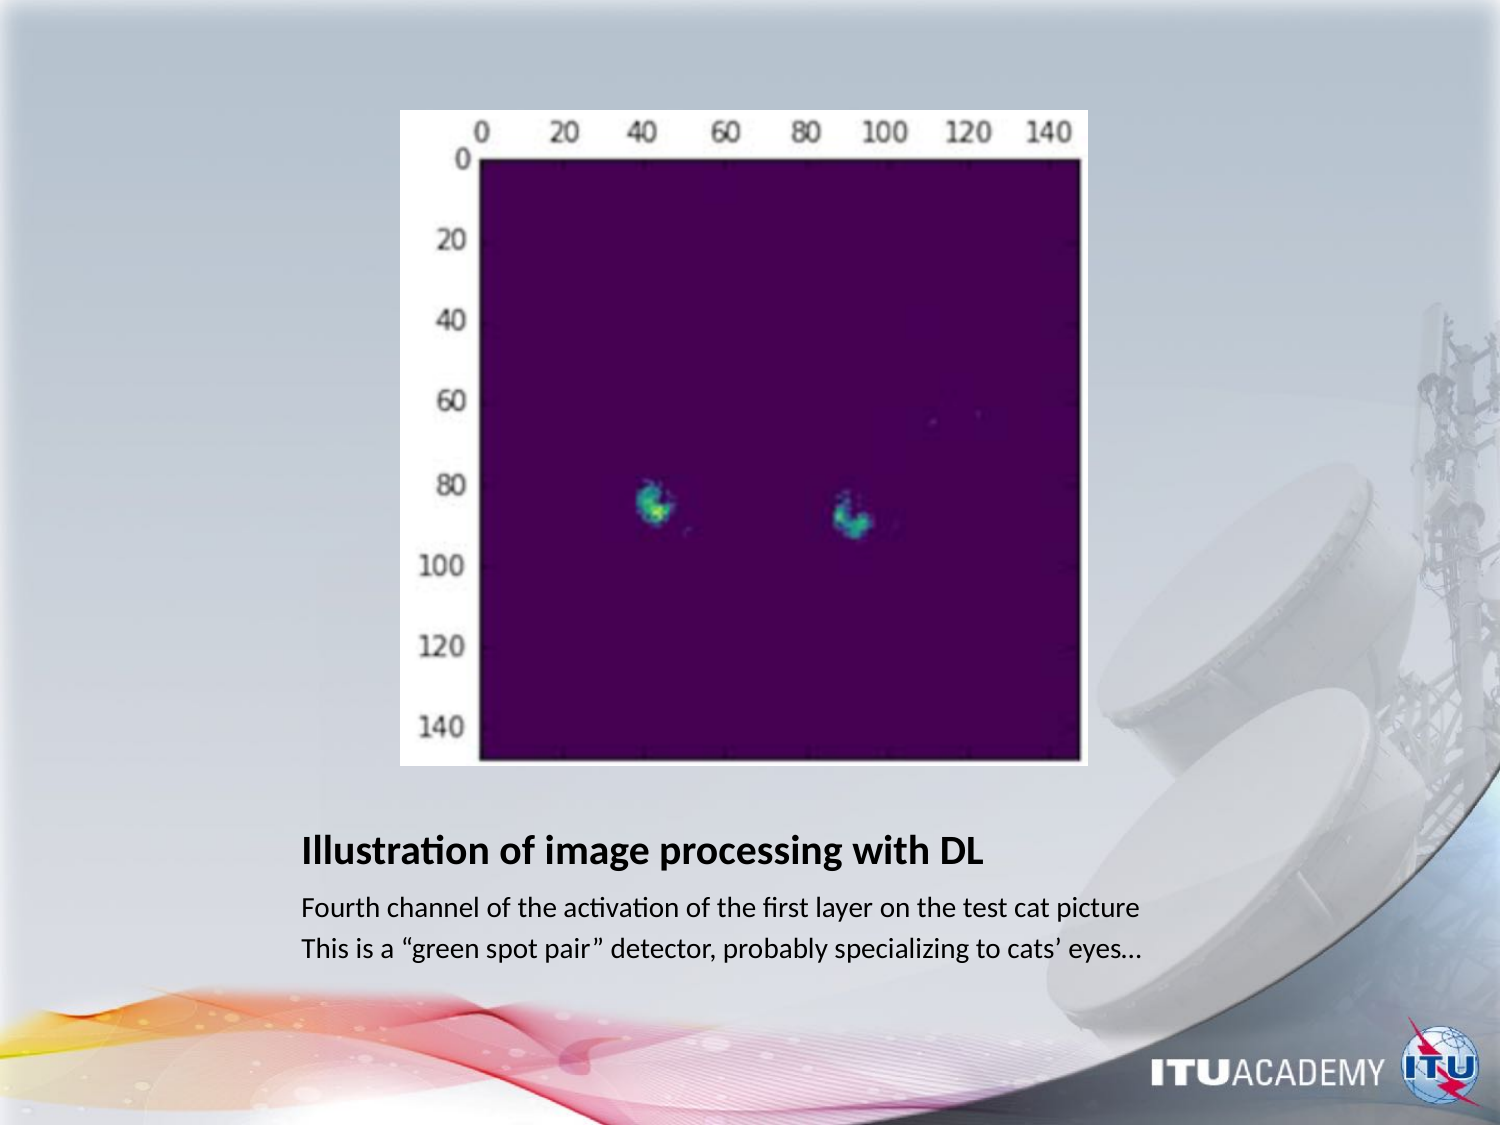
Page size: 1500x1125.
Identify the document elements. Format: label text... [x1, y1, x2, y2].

picture [0, 0, 1500, 1125]
list Fourth channel of the activation of the first layer on the test cat picture This is a “green spot pair” detector, probably specializing to cats’ eyes… [293, 879, 1195, 1013]
title Illustration of image processing with DL [293, 786, 1195, 879]
